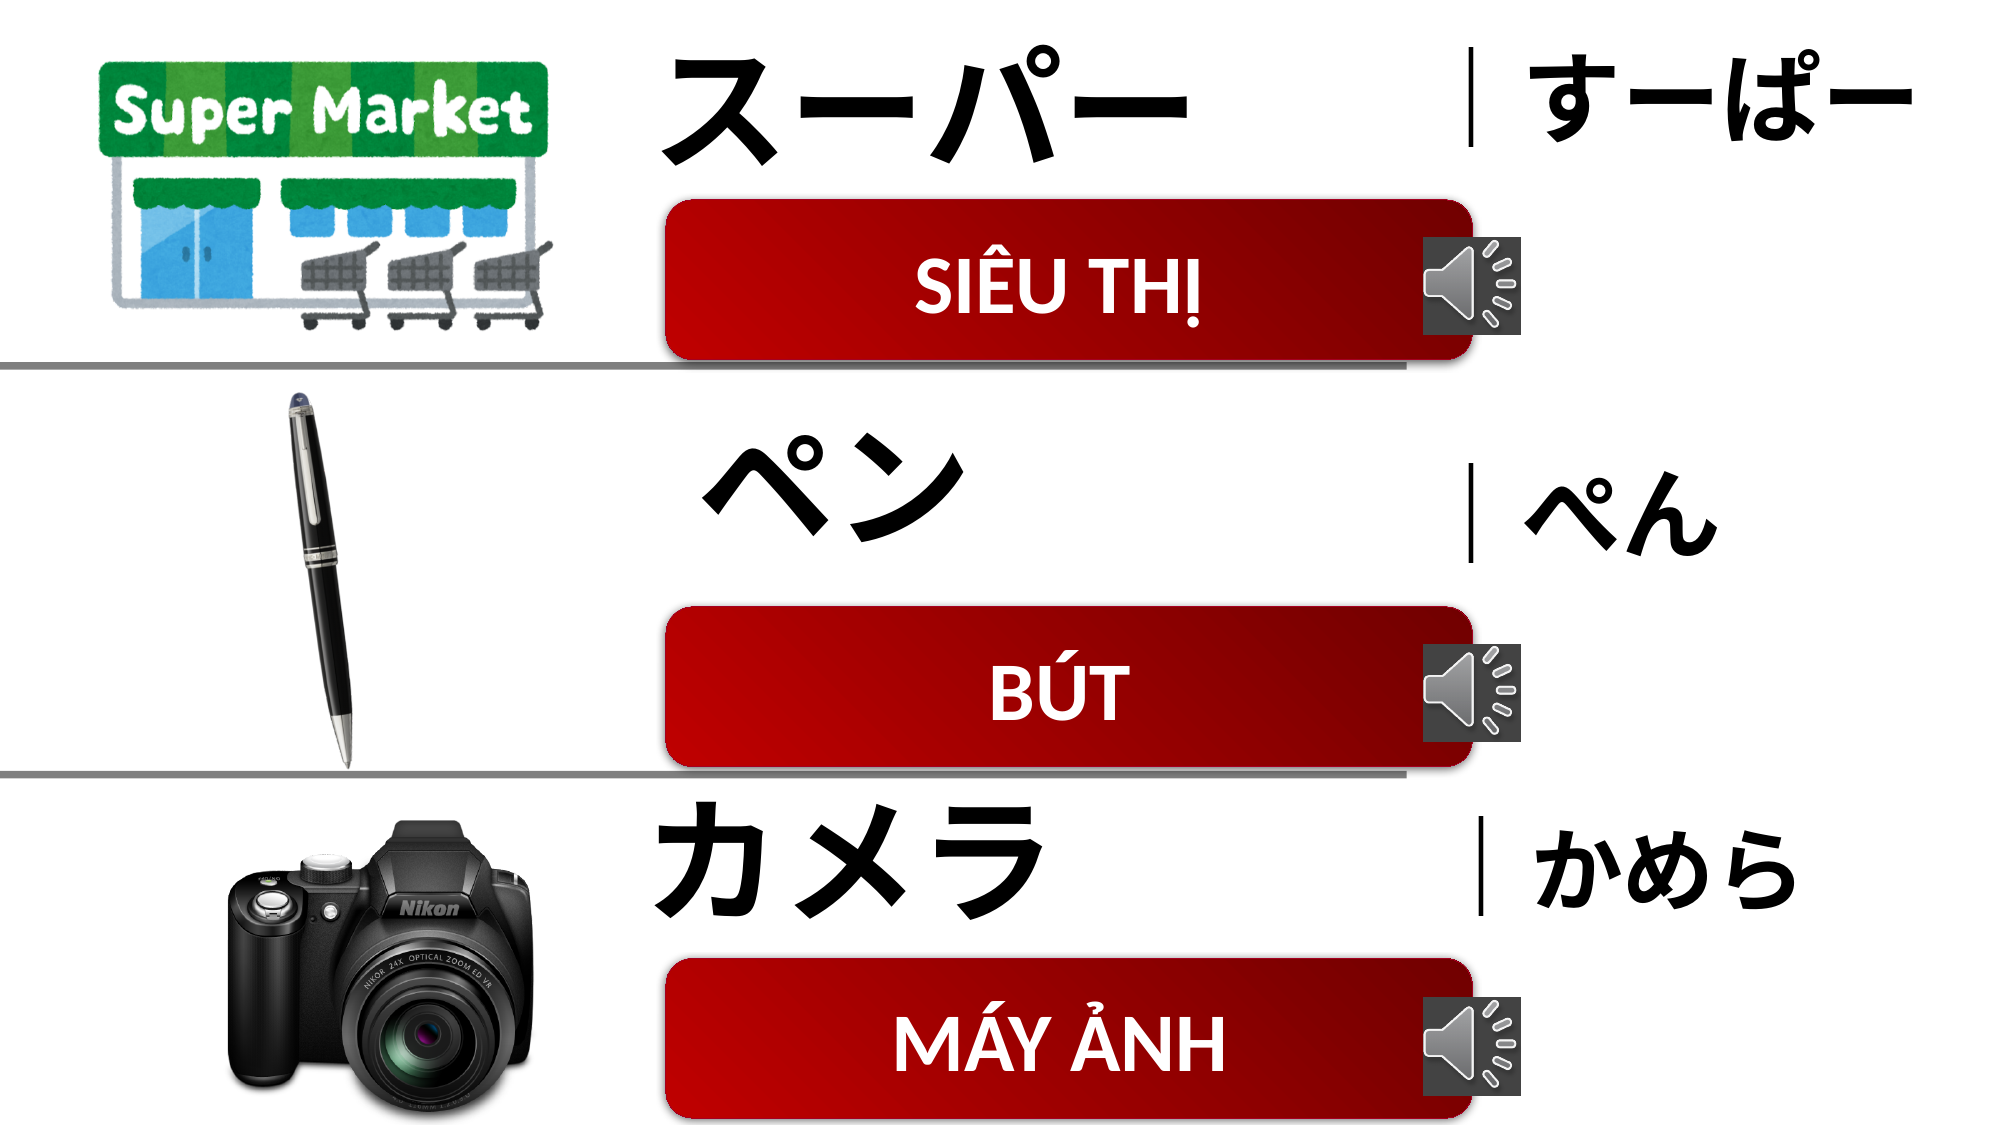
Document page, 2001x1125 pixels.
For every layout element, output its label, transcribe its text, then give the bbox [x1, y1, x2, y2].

text_box ｜ぺん [1406, 444, 2000, 580]
text_box SIÊU THỊ [665, 199, 1473, 360]
text_box [0, 362, 85, 370]
picture [85, 14, 563, 375]
text_box カメラ [243, 789, 1452, 927]
text_box [287, 770, 1407, 779]
text_box ｜かめら [1416, 797, 1907, 932]
text_box [0, 770, 272, 779]
text_box MÁY ẢNH [665, 958, 1473, 1119]
text_box [563, 362, 682, 370]
picture [1422, 996, 1523, 1097]
text_box BÚT [665, 606, 1473, 767]
picture [133, 382, 515, 779]
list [221, 811, 541, 1125]
text_box ペン [381, 413, 1336, 552]
picture [1422, 643, 1523, 744]
text_box ｜すーぱー [1406, 28, 1994, 163]
text_box スーパー [563, 36, 1628, 175]
picture [1422, 236, 1523, 337]
